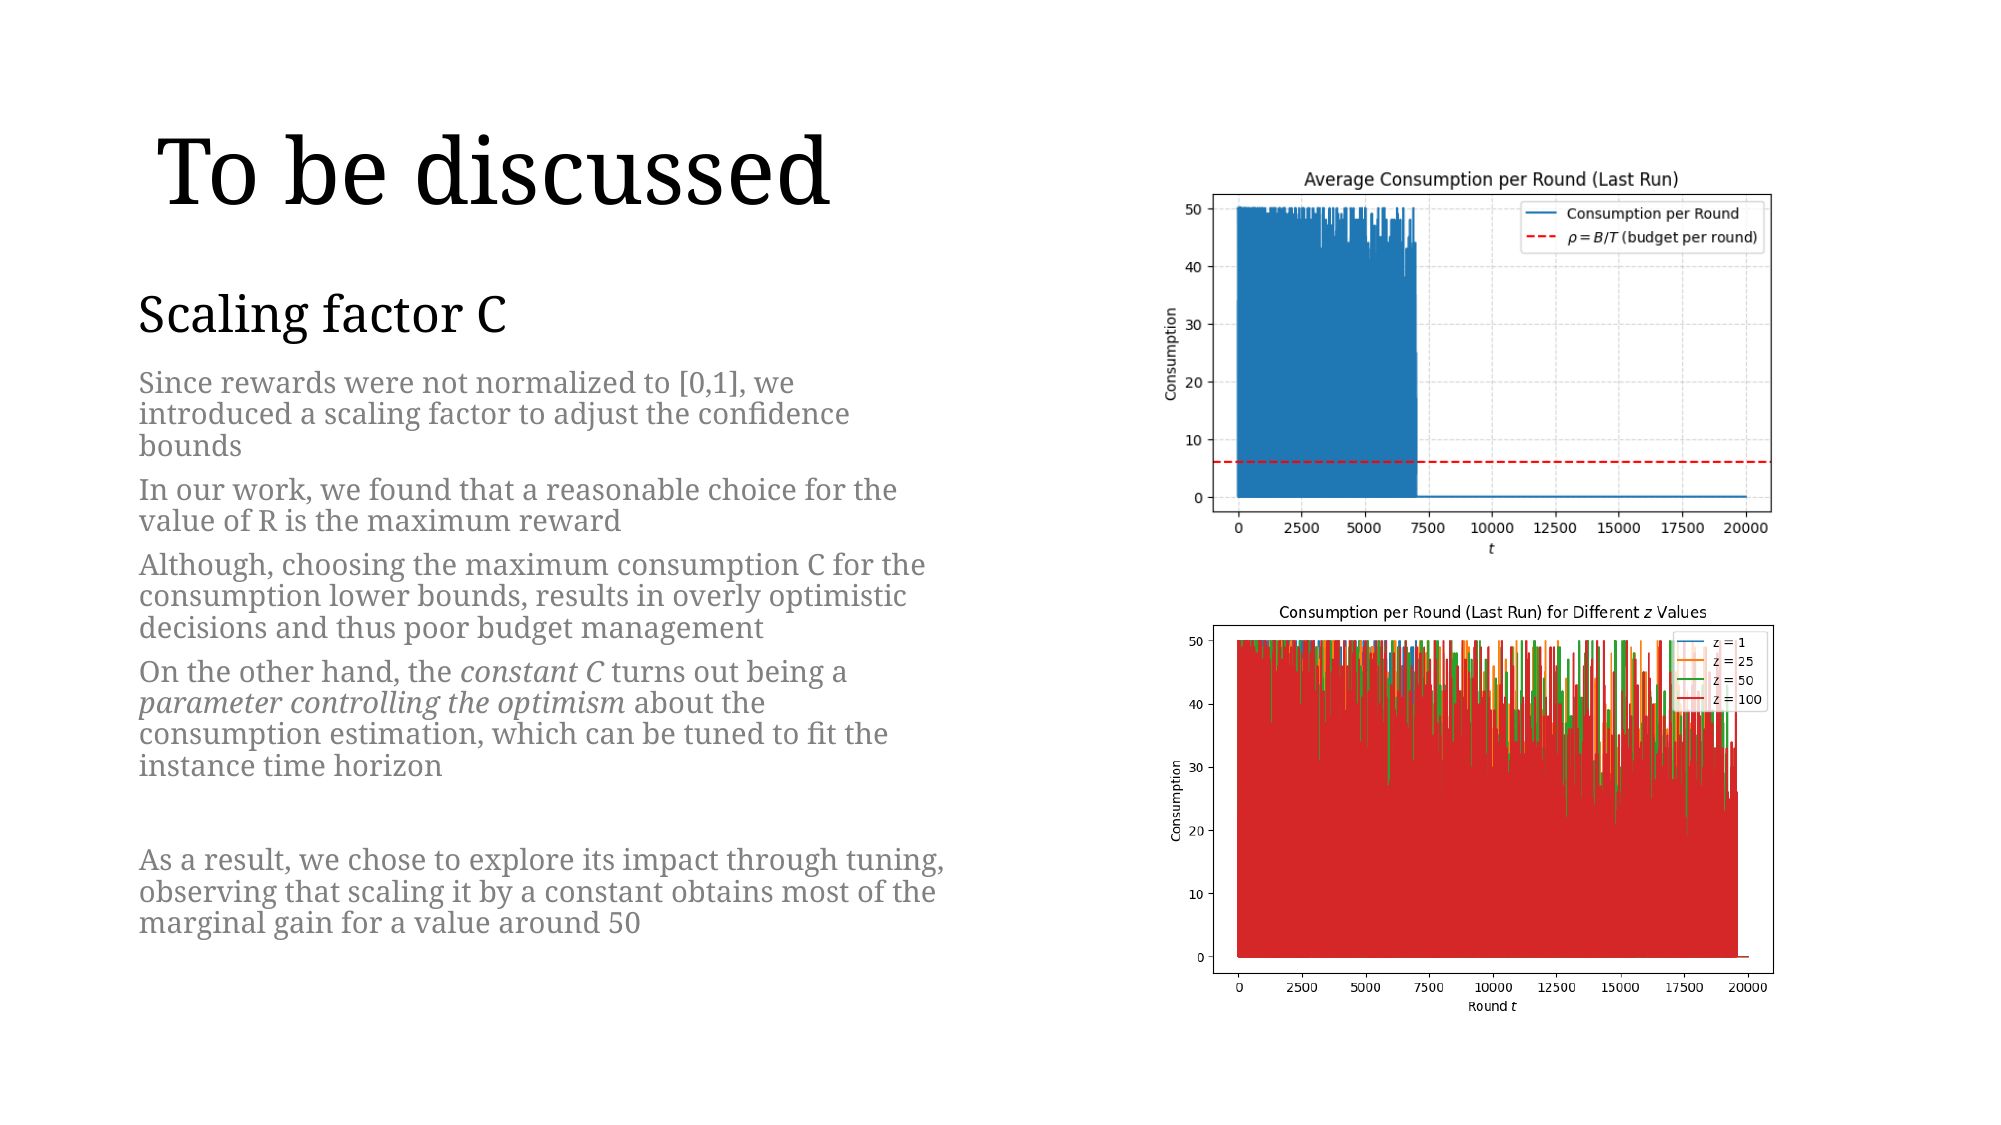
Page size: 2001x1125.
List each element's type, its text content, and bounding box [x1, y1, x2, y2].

picture [1160, 593, 1782, 1021]
title To be discussed [141, 88, 900, 233]
picture [1154, 161, 1782, 566]
